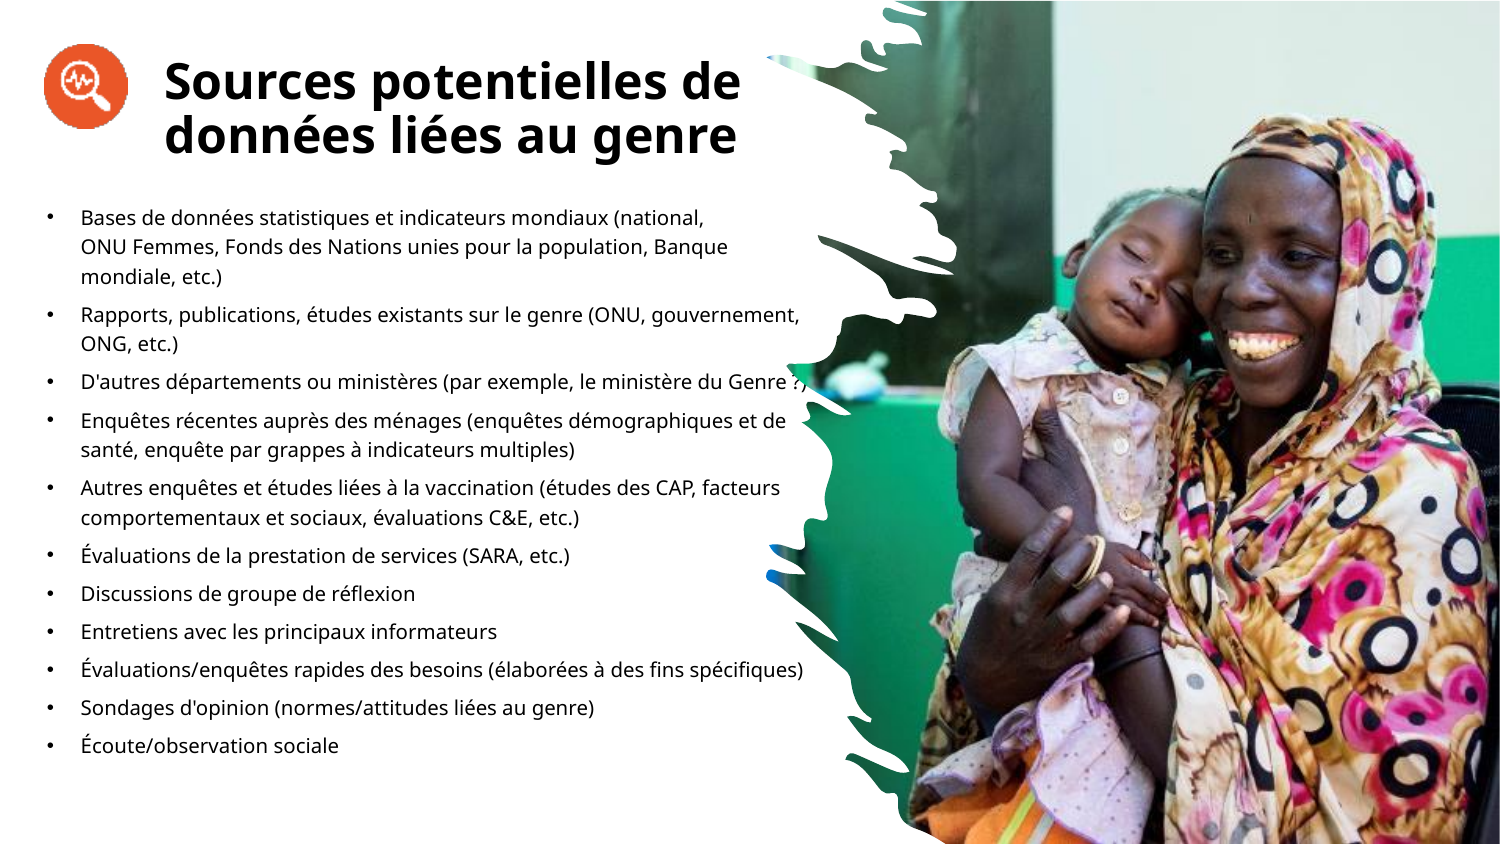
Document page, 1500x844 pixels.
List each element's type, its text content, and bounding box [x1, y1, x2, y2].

picture [44, 44, 128, 129]
text_box [0, 0, 765, 844]
text_box Sources potentielles de données liées au genre [149, 0, 765, 192]
picture [765, 0, 1500, 844]
text_box Bases de données statistiques et indicateurs mondiaux (national, ONU Femmes, Fonds des Nations unies pour la population, Banque mondiale, etc.) Rapports, publications, études existants sur le genre (ONU, gouvernement, ONG, etc.) D'autres départements ou ministères (par exemple, le ministère du Genre ?) Enquêtes récentes auprès des ménages (enquêtes démographiques et de santé, enquête par grappes à indicateurs multiples) Autres enquêtes et études liées à la vaccination (études des CAP, facteurs comportementaux et sociaux, évaluations C&E, etc.) Évaluations de la prestation de services (SARA, etc.) Discussions de groupe de réflexion Entretiens avec les principaux informateurs Évaluations/enquêtes rapides des besoins (élaborées à des fins spécifiques) Sondages d'opinion (normes/attitudes liées au genre) Écoute/observation sociale [23, 192, 765, 831]
